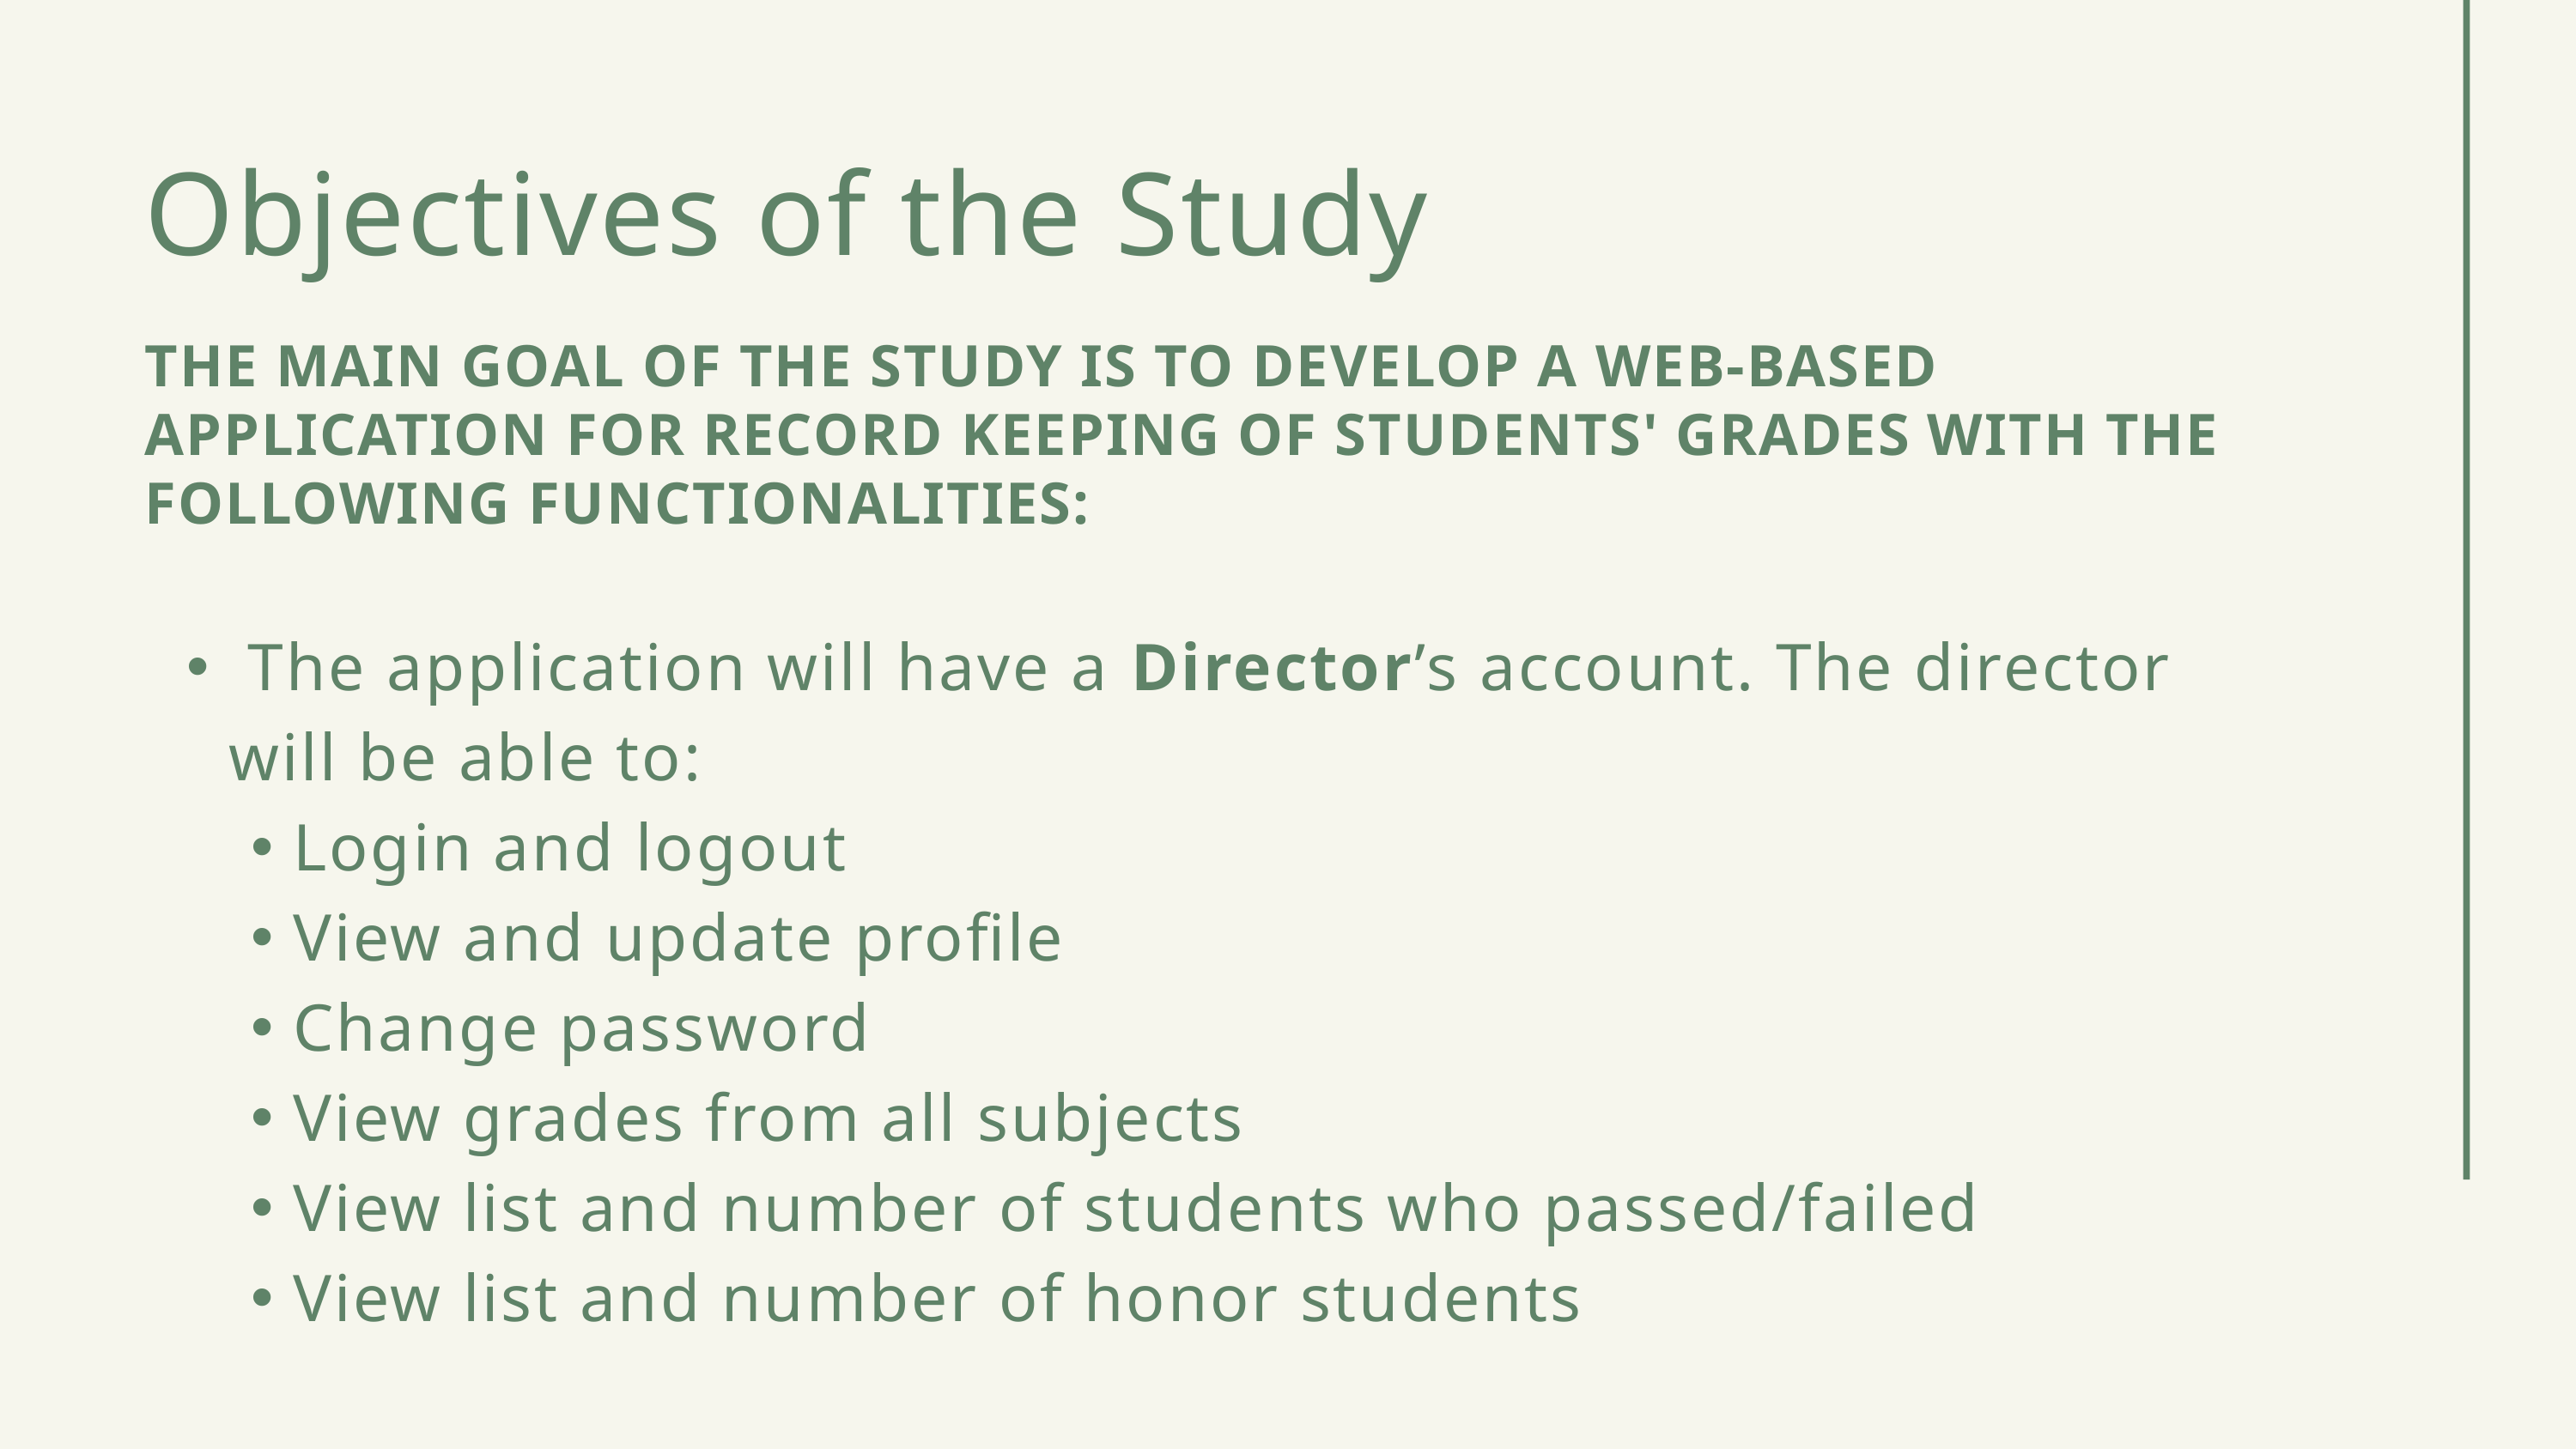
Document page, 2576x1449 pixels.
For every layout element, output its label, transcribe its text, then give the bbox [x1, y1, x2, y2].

text_box Objectives of the Study [144, 135, 1599, 279]
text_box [2395, 0, 2532, 1403]
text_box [144, 329, 2293, 1421]
